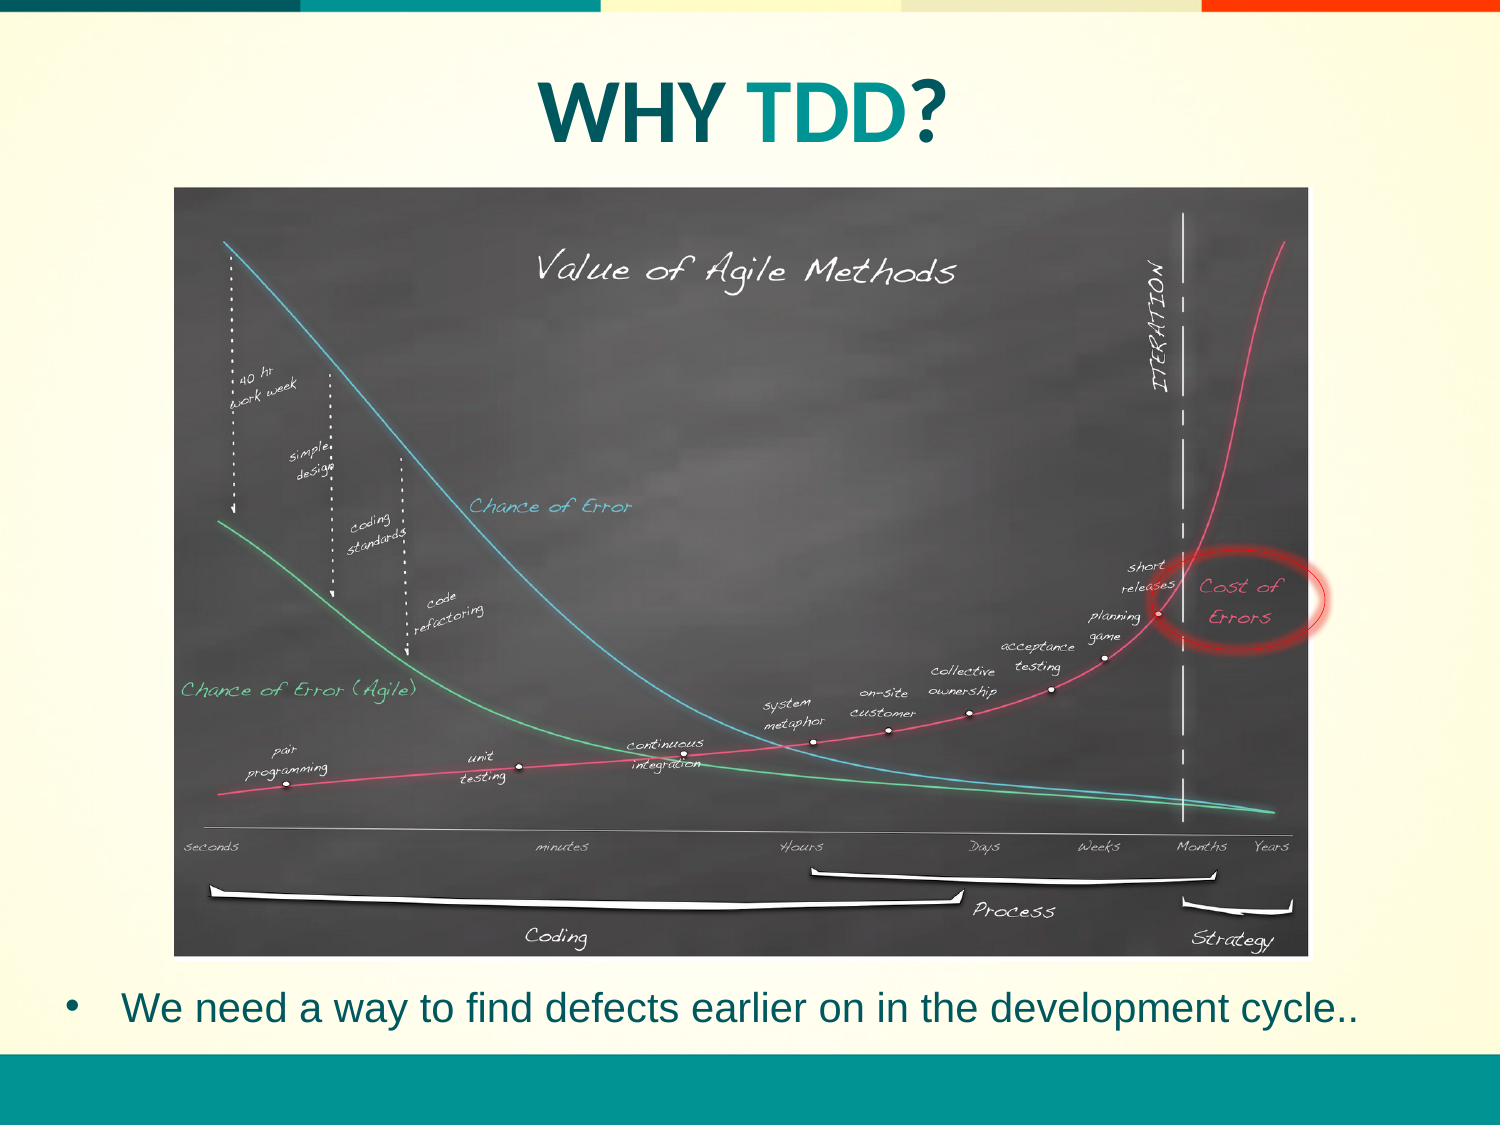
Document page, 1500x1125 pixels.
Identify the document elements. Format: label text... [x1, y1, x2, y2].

text_box [1316, 574, 1328, 626]
list We need a way to find defects earlier on in the development cycle.. [50, 972, 1475, 1050]
picture [0, 0, 1500, 1125]
title WHY TDD? [68, 12, 1419, 200]
